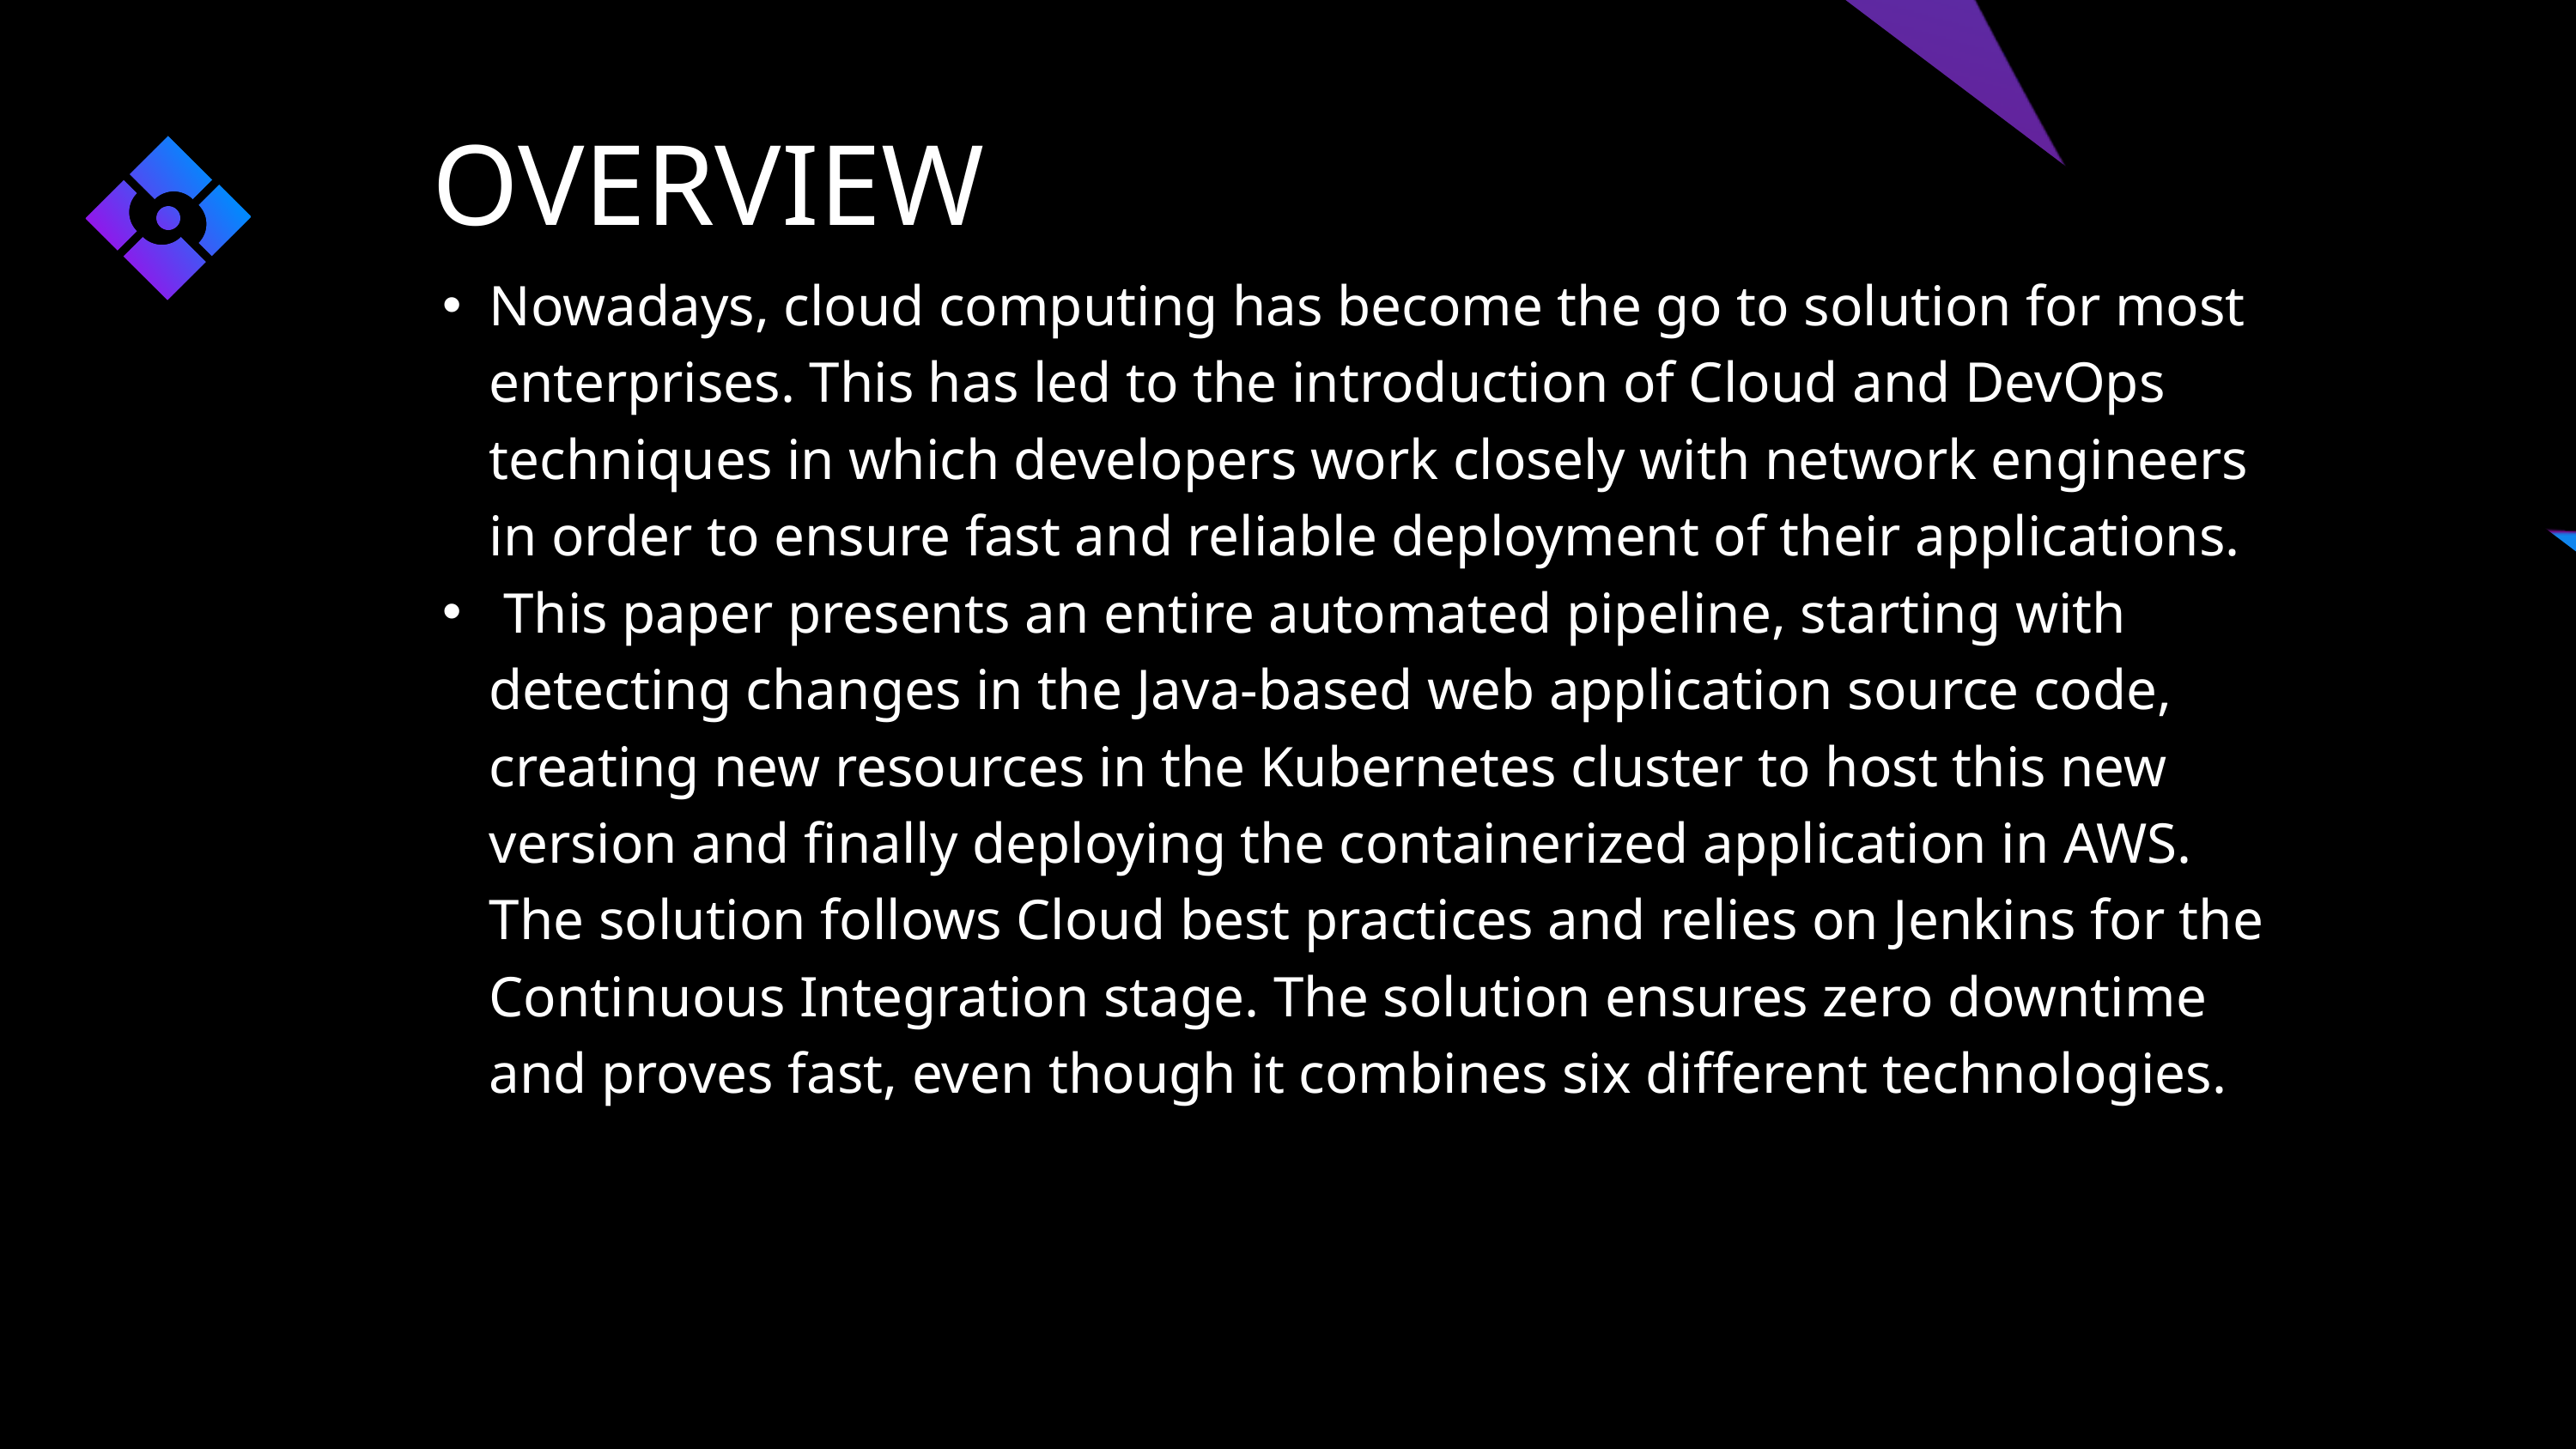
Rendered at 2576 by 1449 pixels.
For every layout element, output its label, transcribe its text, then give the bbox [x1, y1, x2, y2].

text_box Nowadays, cloud computing has become the go to solution for most enterprises. This has led to the introduction of Cloud and DevOps techniques in which developers work closely with network engineers in order to ensure fast and reliable deployment of their applications. This paper presents an entire automated pipeline, starting with detecting changes in the Java-based web application source code, creating new resources in the Kubernetes cluster to host this new version and finally deploying the containerized application in AWS. The solution follows Cloud best practices and relies on Jenkins for the Continuous Integration stage. The solution ensures zero downtime and proves fast, even though it combines six different technologies. [395, 259, 2268, 1105]
text_box OVERVIEW [85, 130, 1332, 248]
text_box [85, 136, 252, 300]
text_box [1845, 0, 2576, 552]
